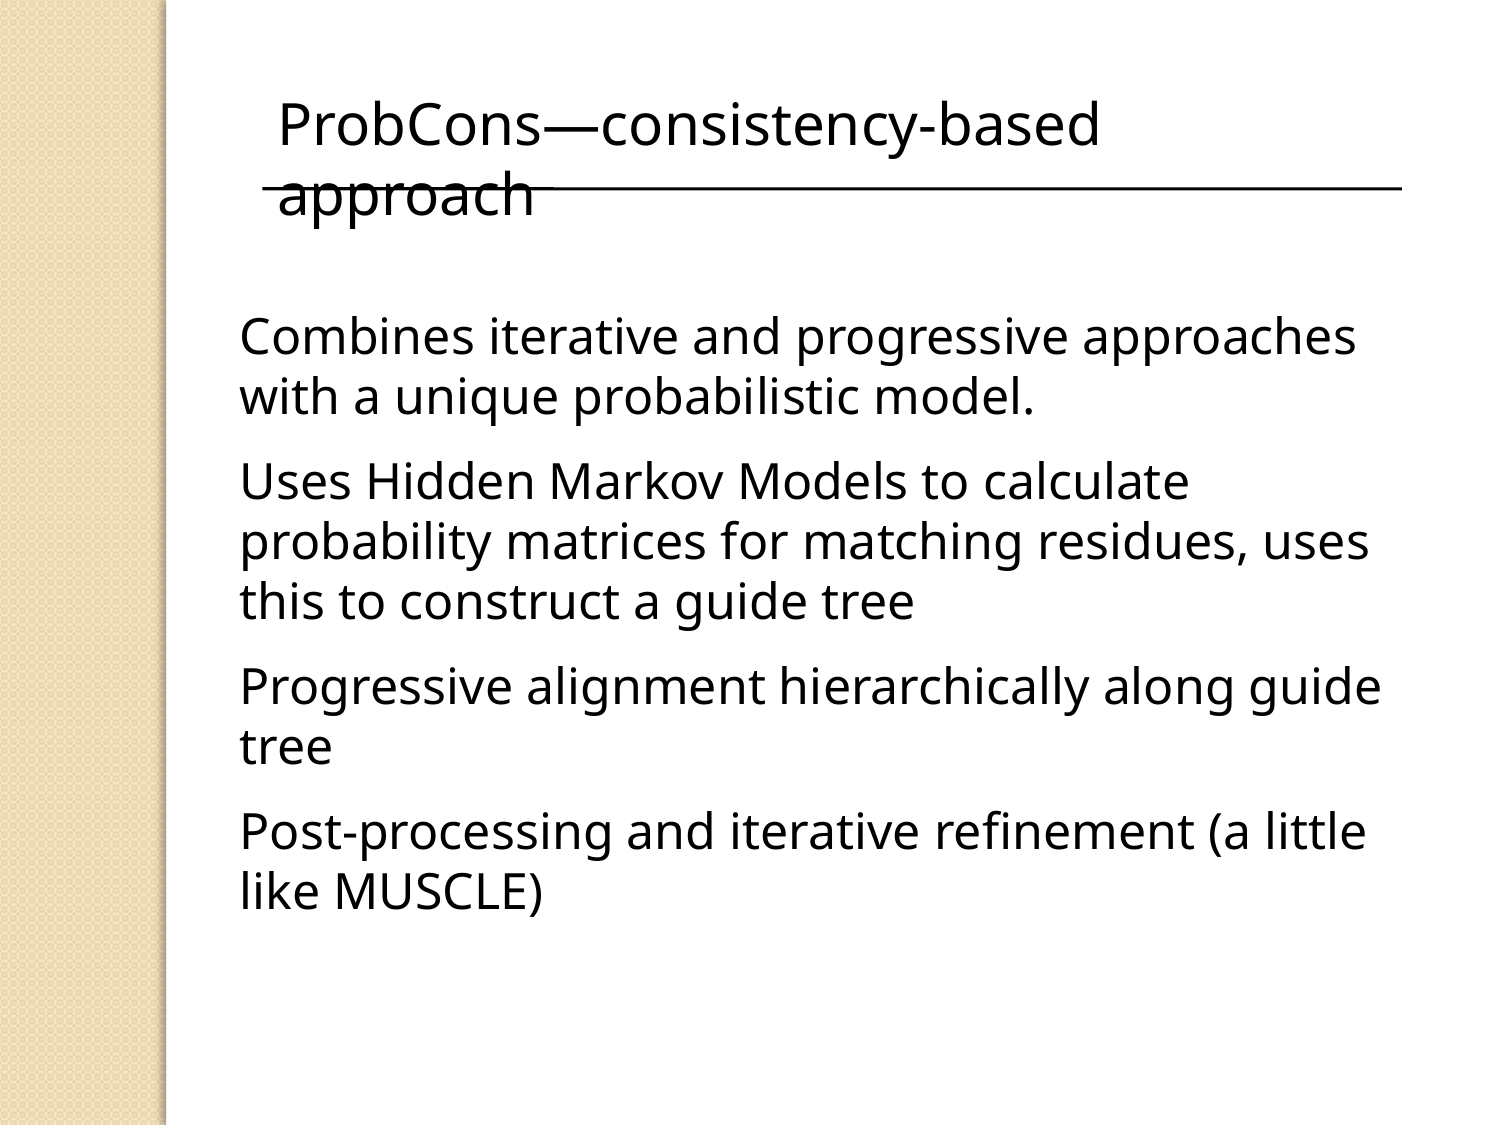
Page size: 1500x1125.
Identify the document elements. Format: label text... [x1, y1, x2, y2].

text_box Combines iterative and progressive approaches with a unique probabilistic model. Uses Hidden Markov Models to calculate probability matrices for matching residues, uses this to construct a guide tree Progressive alignment hierarchically along guide tree Post-processing and iterative refinement (a little like MUSCLE) [225, 296, 1450, 927]
text_box [150, 237, 1313, 314]
text_box ProbCons—consistency-based approach [262, 189, 1375, 235]
text_box ProbCons—consistency-based approach [262, 79, 1375, 188]
